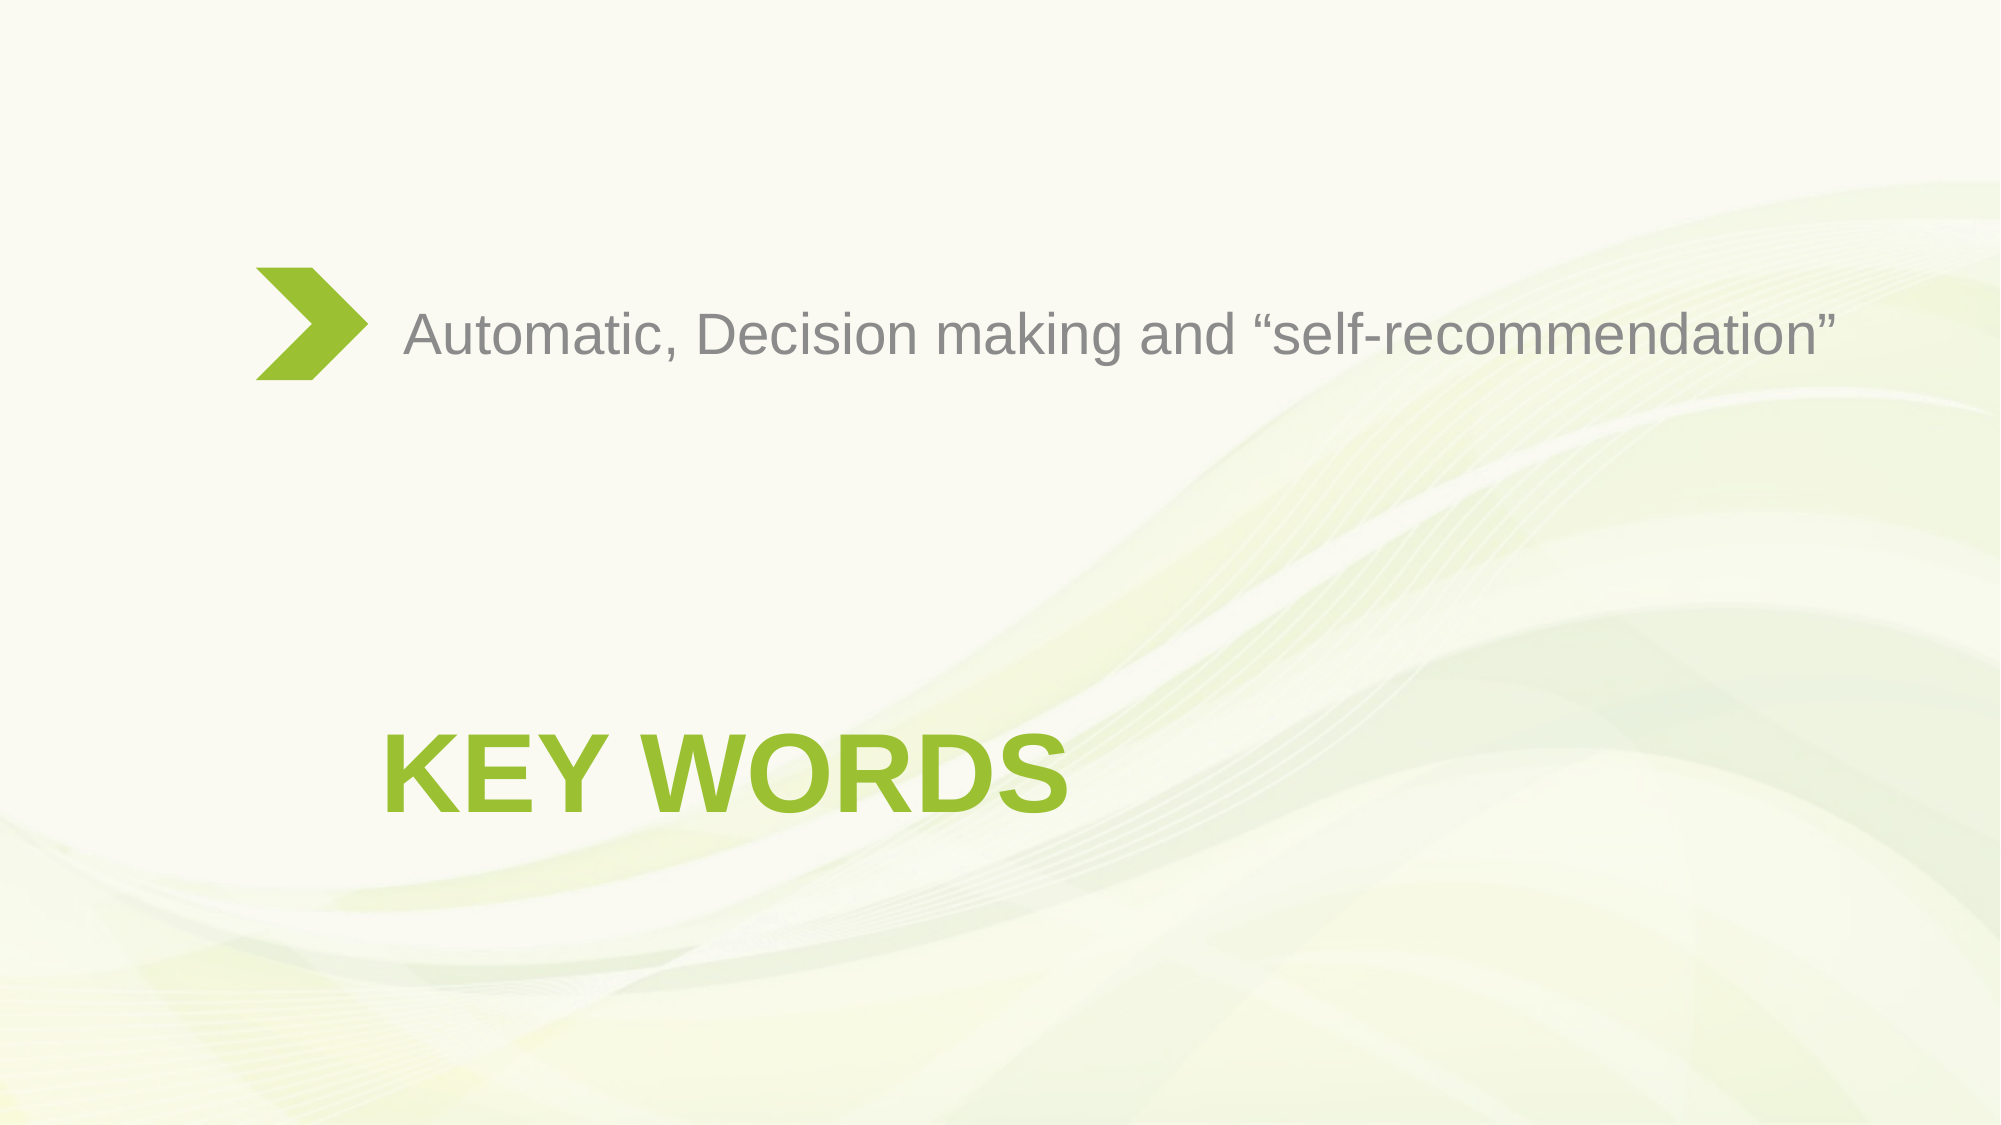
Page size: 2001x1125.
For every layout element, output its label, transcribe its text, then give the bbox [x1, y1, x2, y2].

list Automatic, Decision making and “self-recommendation” [388, 200, 1916, 447]
title KEY WORDS [365, 707, 1810, 971]
picture [0, 0, 2001, 1125]
